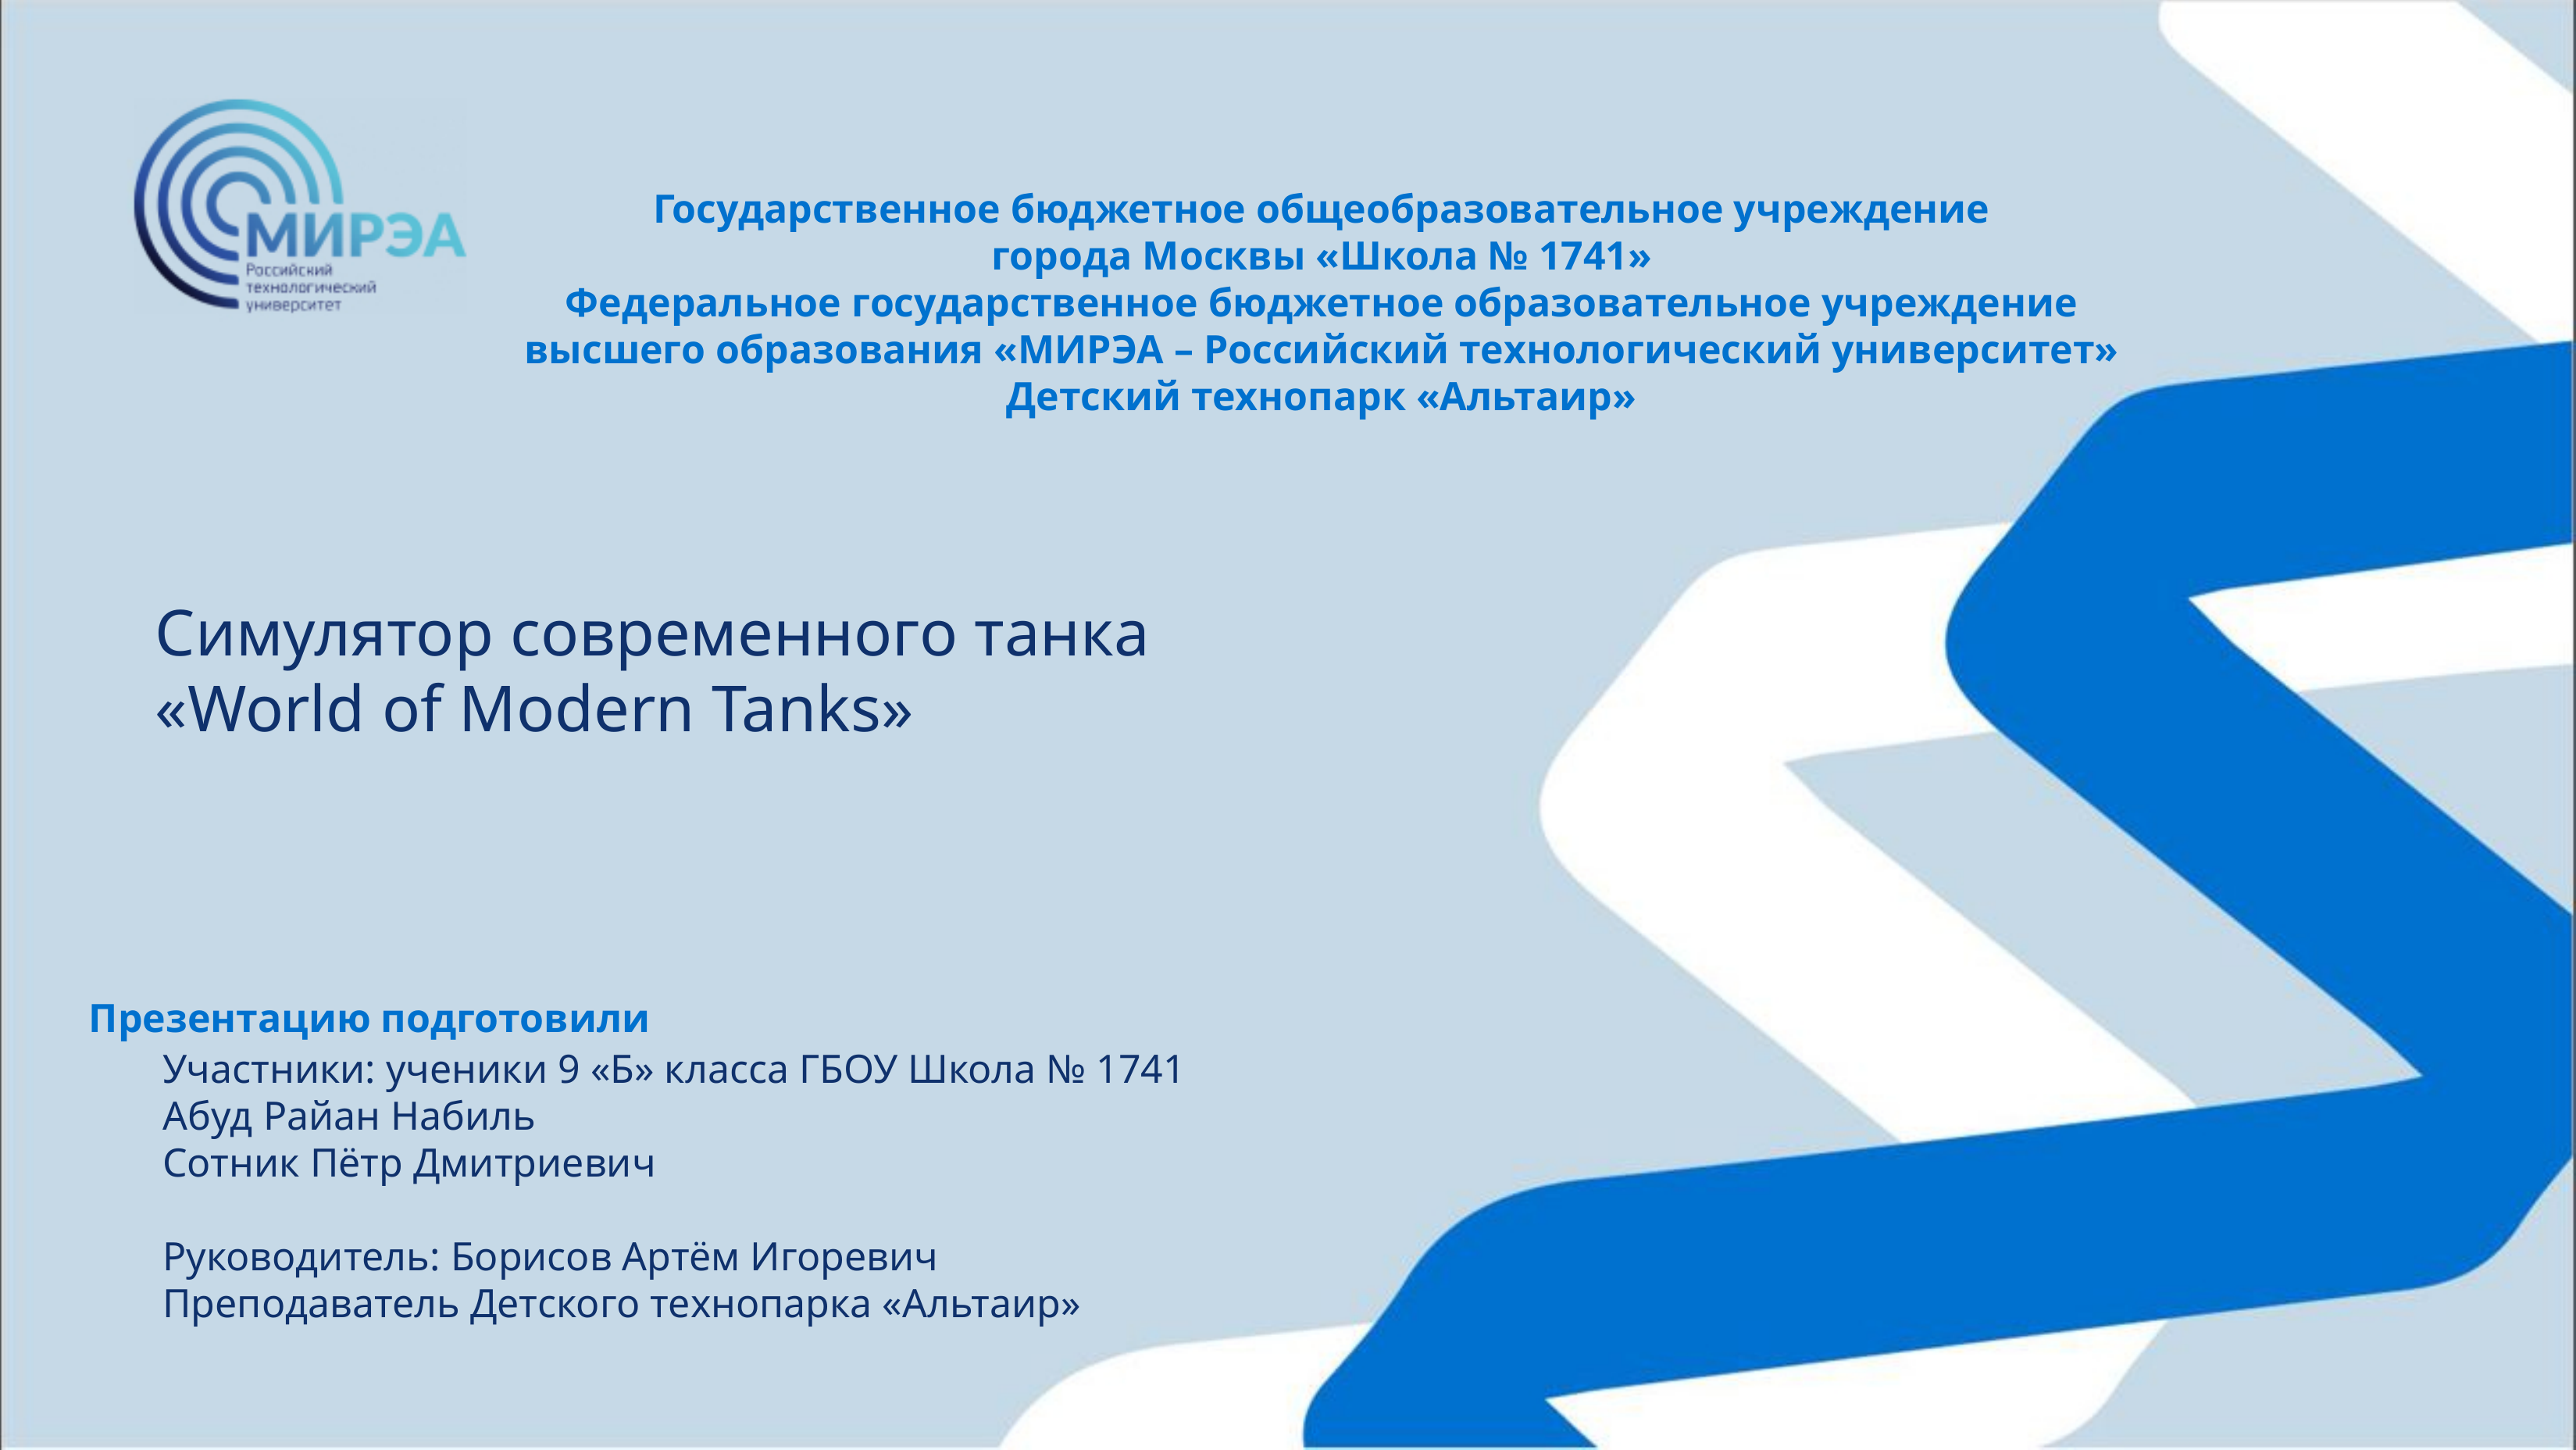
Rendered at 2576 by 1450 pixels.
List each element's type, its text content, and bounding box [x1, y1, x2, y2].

text_box Участники: ученики 9 «Б» класса ГБОУ Школа № 1741 Абуд Райан Набиль Сотник Пётр Дмитриевич Руководитель: Борисов Артём Игоревич Преподаватель Детского технопарка «Альтаир» [151, 1038, 1208, 1331]
text_box Симулятор современного танка «World of Modern Tanks» [155, 589, 1962, 745]
text_box Презентацию подготовили [77, 988, 1137, 1047]
picture [0, 0, 2576, 1450]
text_box Государственное бюджетное общеобразовательное учреждение города Москвы «Школа № 1741» Федеральное государственное бюджетное образовательное учреждение высшего образования «МИРЭА – Российский технологический университет» Детский технопарк «Альтаир» [512, 178, 2132, 425]
